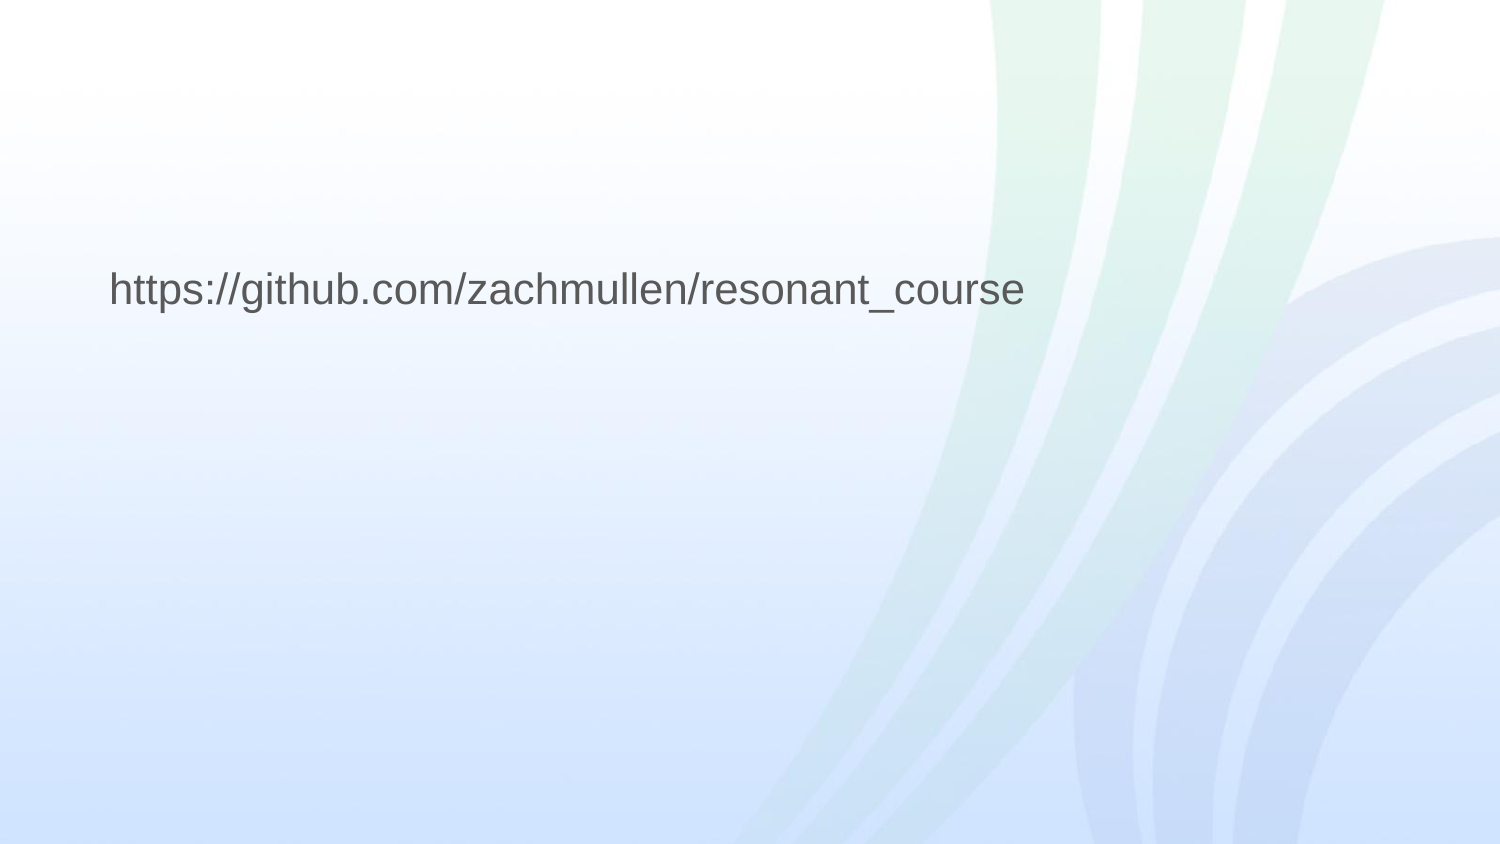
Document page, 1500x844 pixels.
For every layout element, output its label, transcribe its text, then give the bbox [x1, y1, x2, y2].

list https://github.com/zachmullen/resonant_course [75, 196, 1425, 754]
picture [0, 0, 1500, 844]
